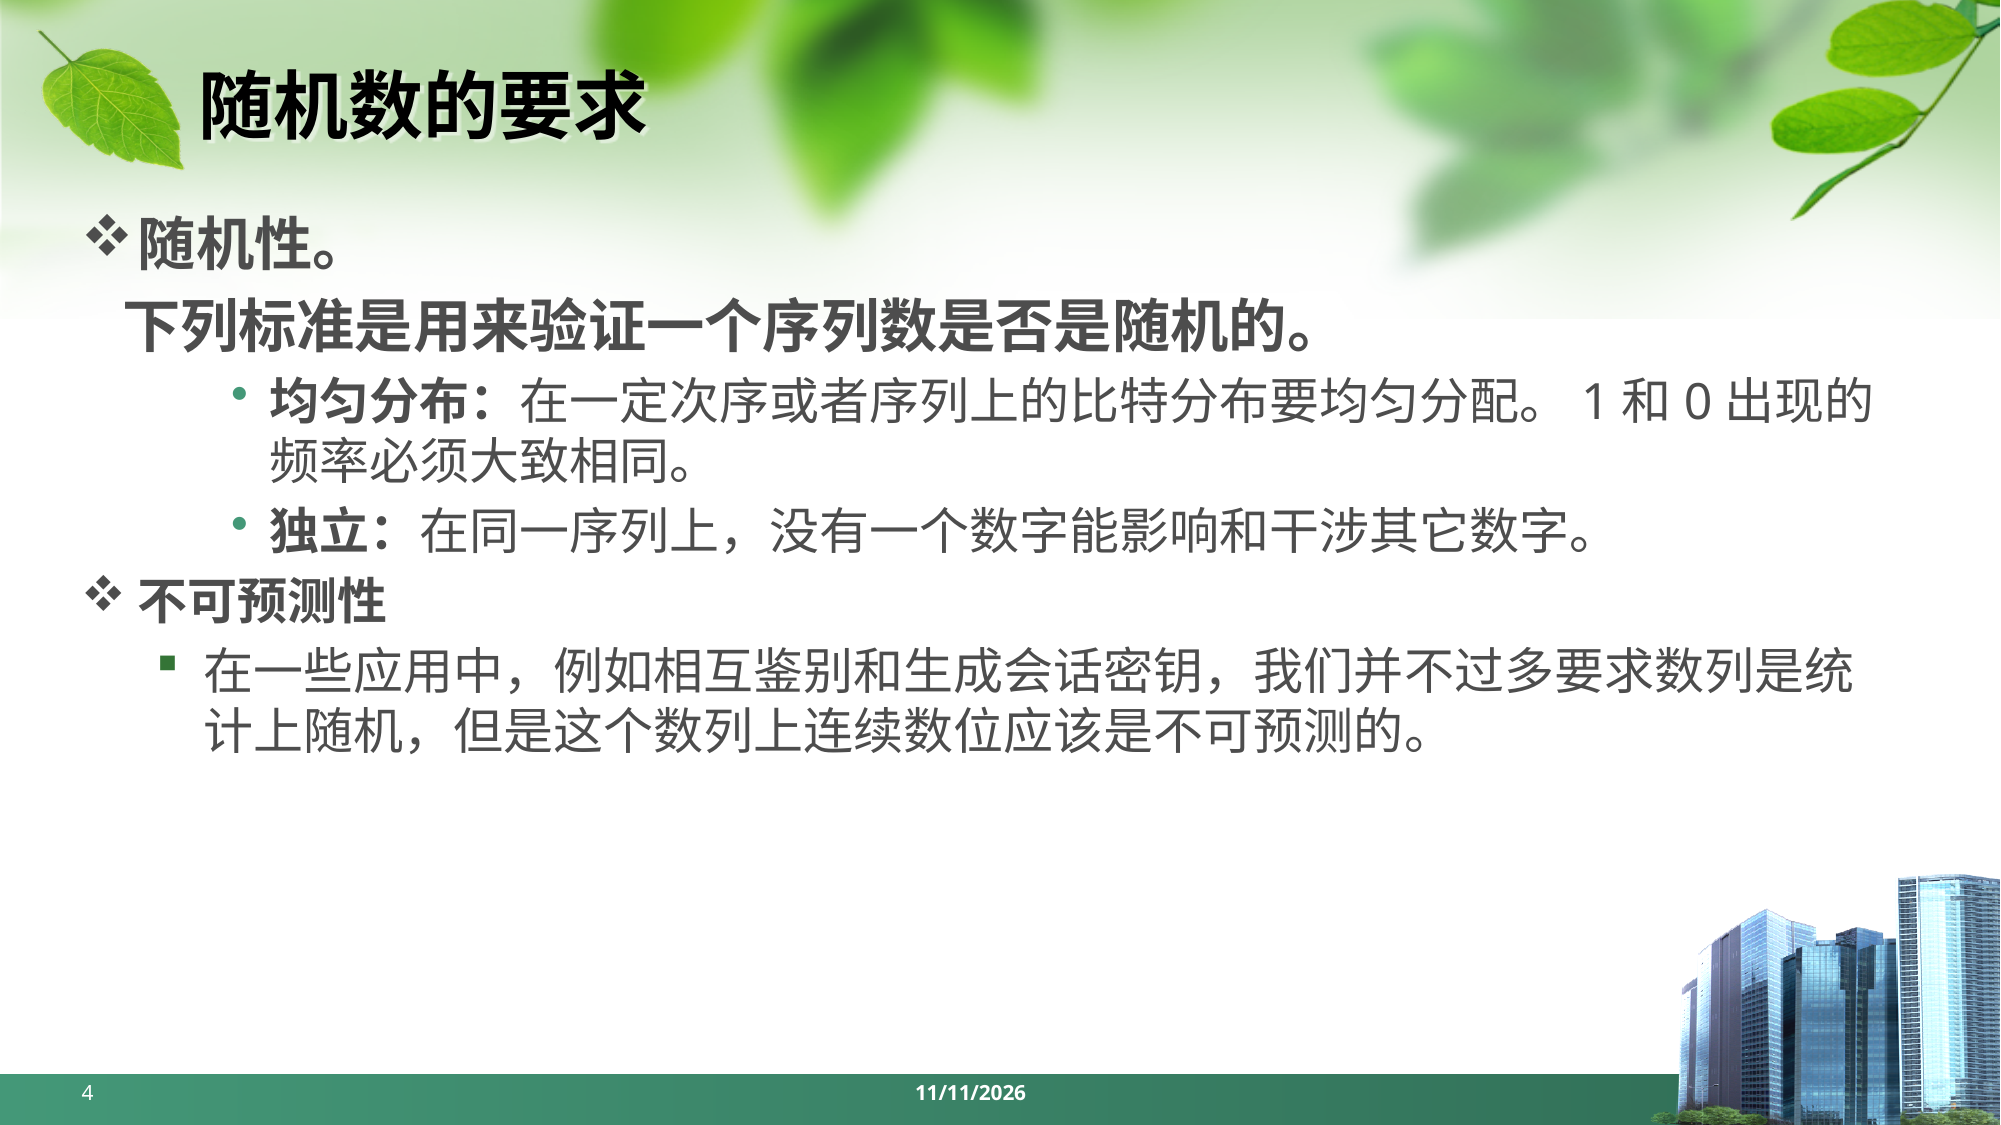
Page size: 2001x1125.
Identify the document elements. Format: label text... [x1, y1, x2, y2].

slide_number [900, 1072, 1367, 1113]
picture [0, 0, 2000, 319]
slide_number 4 [66, 1072, 184, 1113]
list 随机性。 下列标准是用来验证一个序列数是否是随机的。 均匀分布：在一定次序或者序列上的比特分布要均匀分配。1和0出现的频率必须大致相同。 独立：在同一序列上，没有一个数字能影响和干涉其它数字。 不可预测性 在一些应用中，例如相互鉴别和生成会话密钥，我们并不过多要求数列是统计上随机，但是这个数列上连续数位应该是不可预测的。 [66, 200, 1900, 1038]
title 随机数的要求 [183, 57, 1767, 150]
